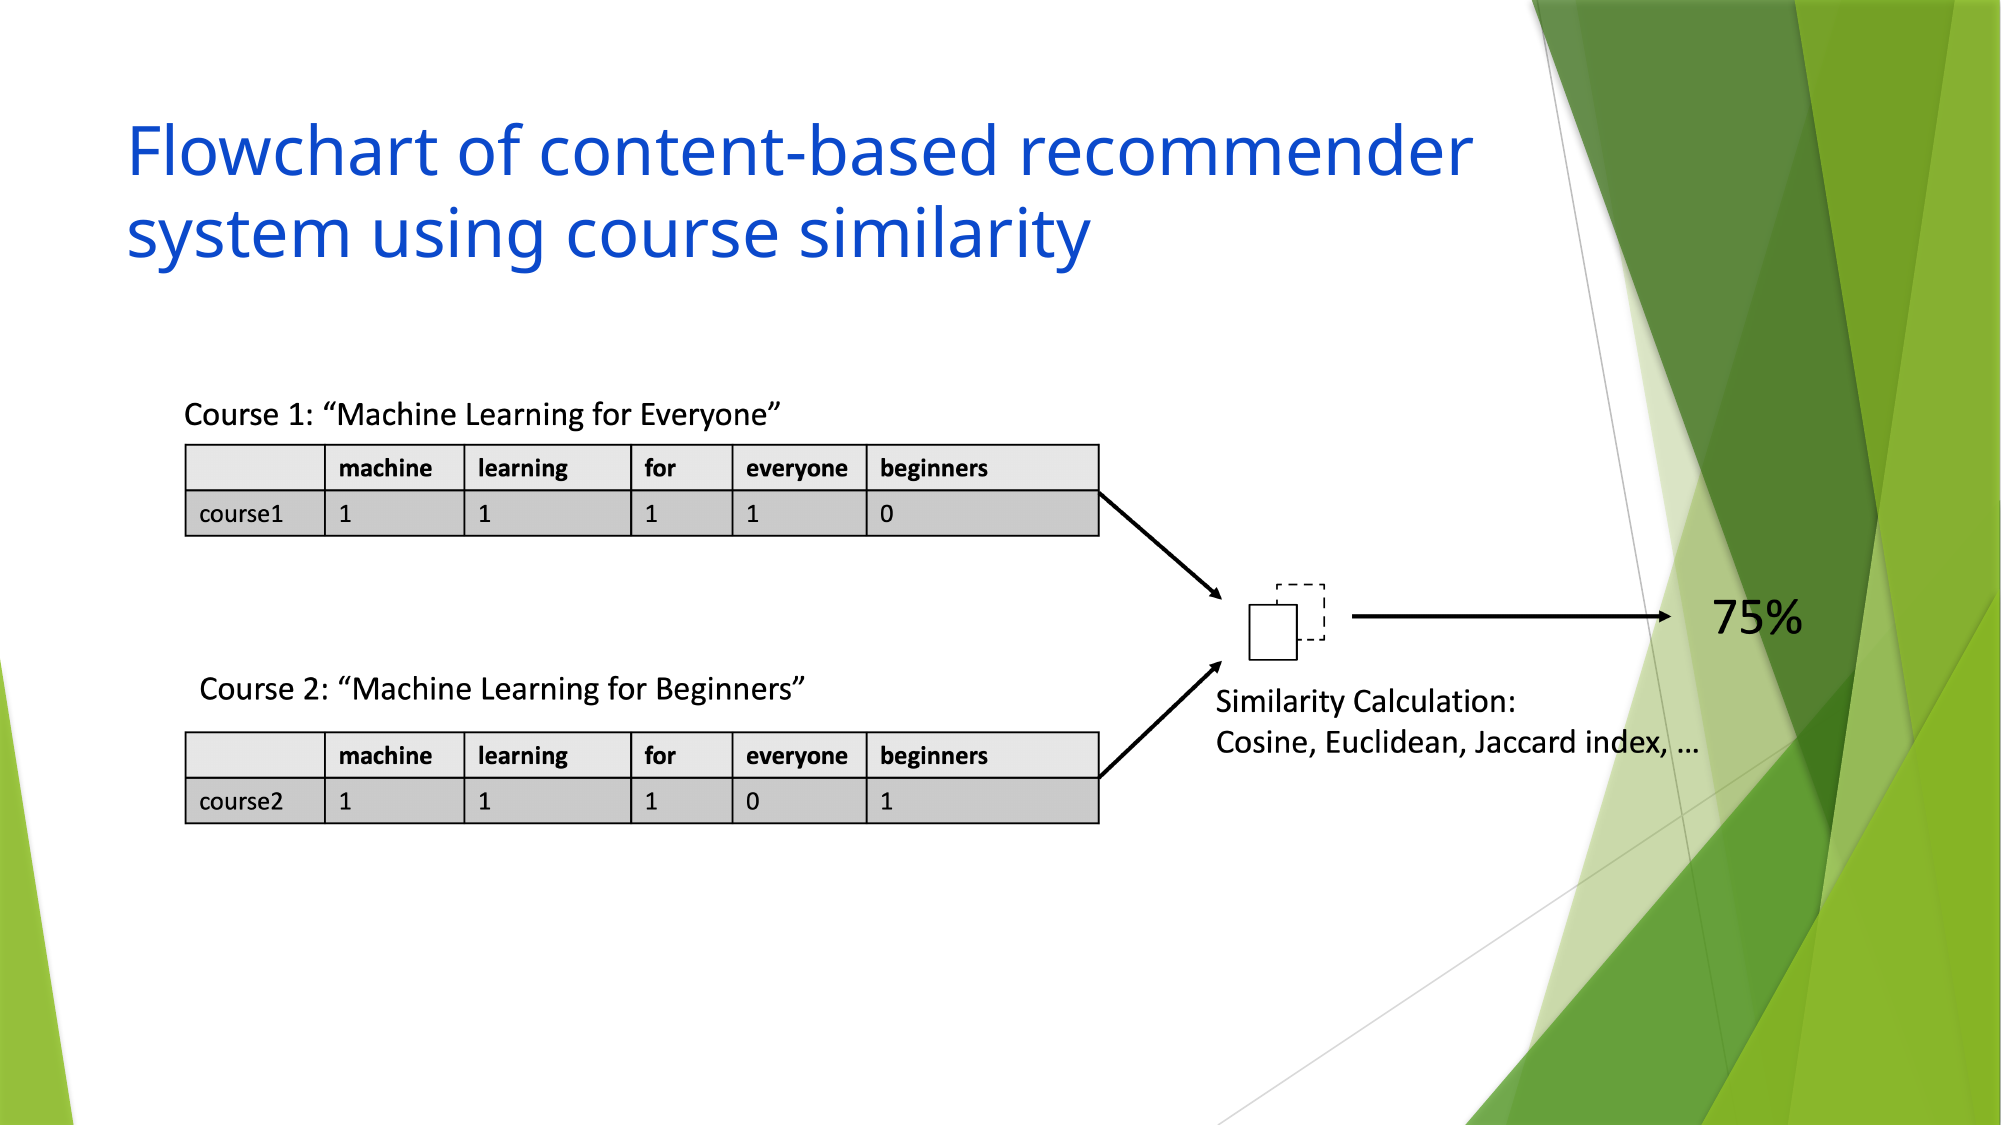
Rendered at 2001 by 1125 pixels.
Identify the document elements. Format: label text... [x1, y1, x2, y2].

picture [162, 380, 1838, 833]
title Flowchart of content-based recommender system using course similarity [111, 99, 1522, 317]
